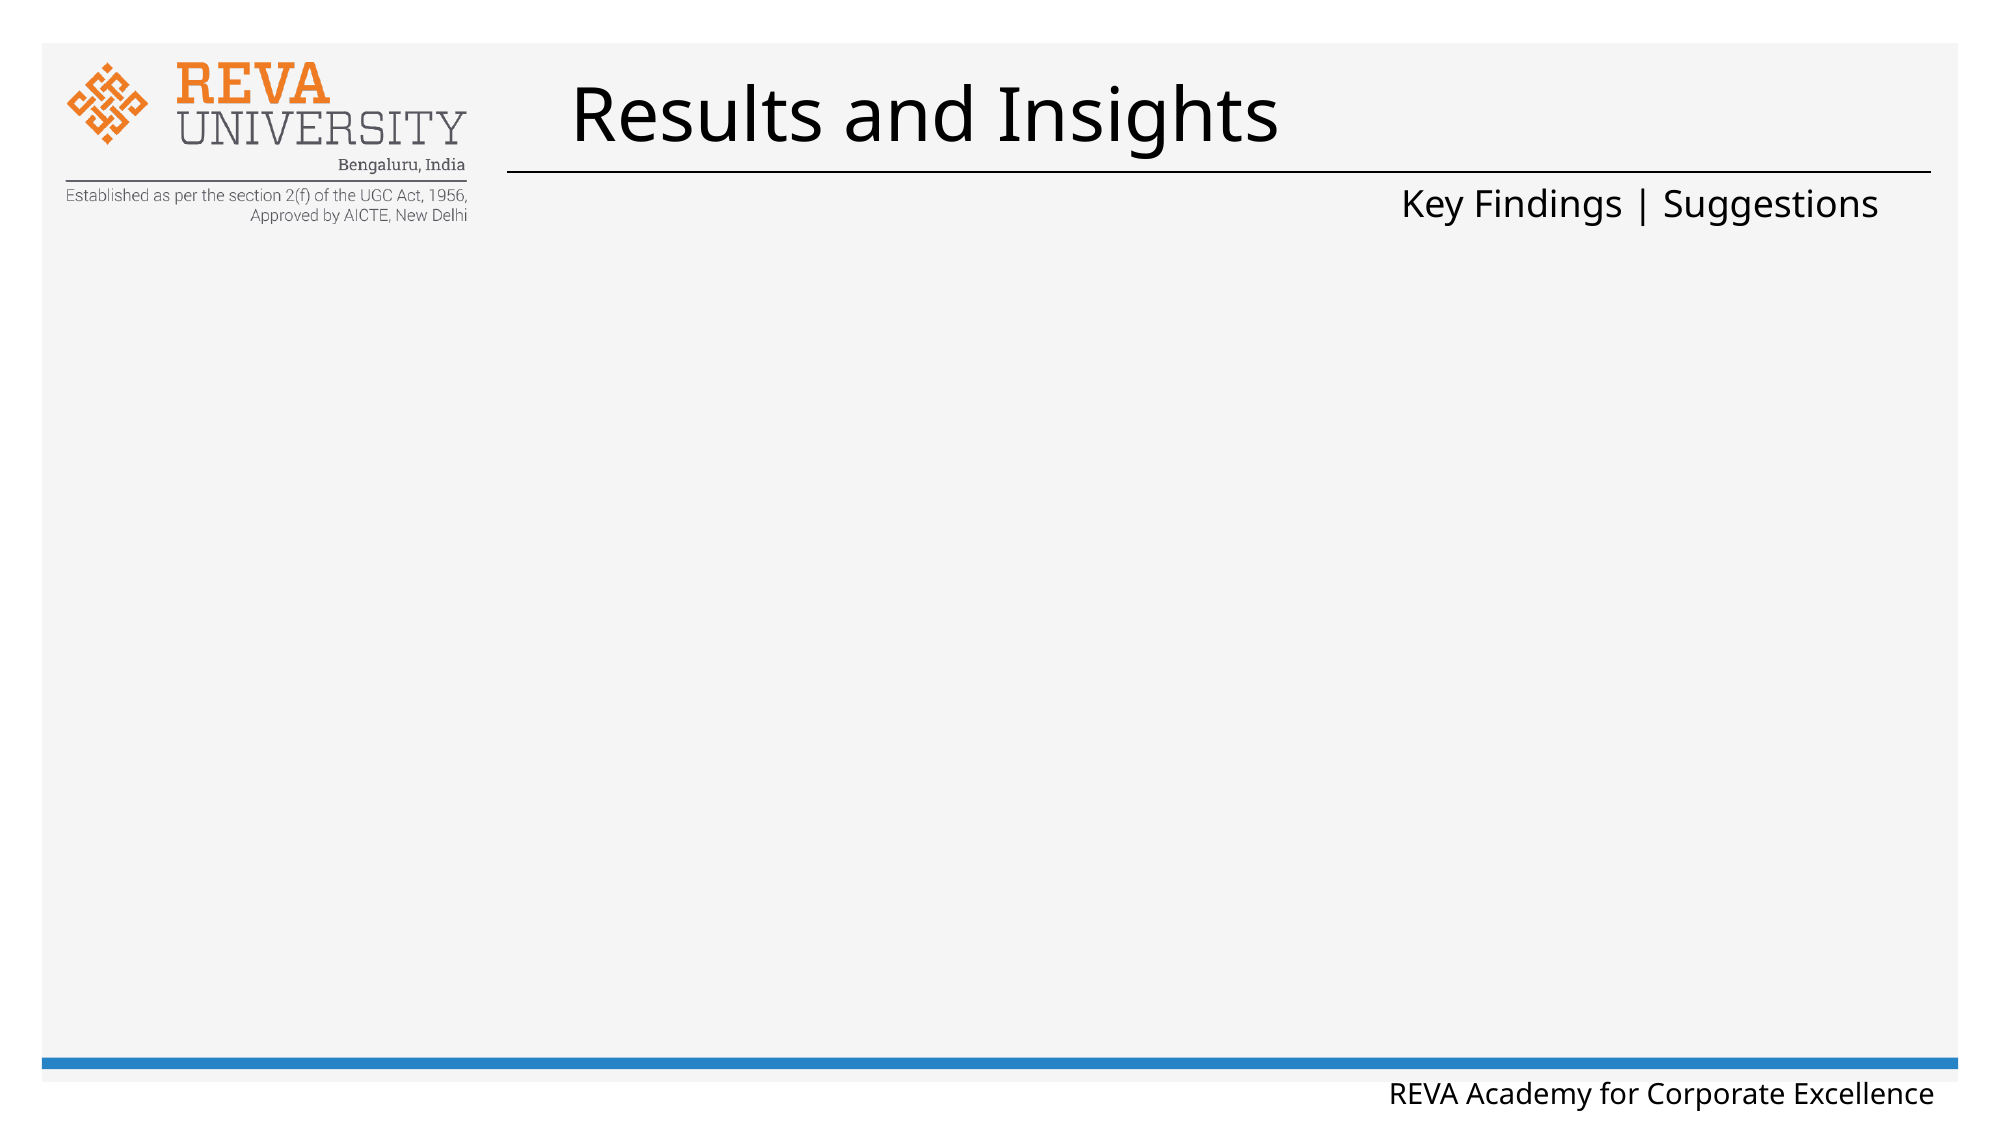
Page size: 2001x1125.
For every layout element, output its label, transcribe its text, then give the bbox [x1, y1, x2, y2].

picture [65, 62, 467, 224]
title Results and Insights [555, 62, 1931, 173]
text_box Key Findings | Suggestions [1362, 172, 1905, 232]
